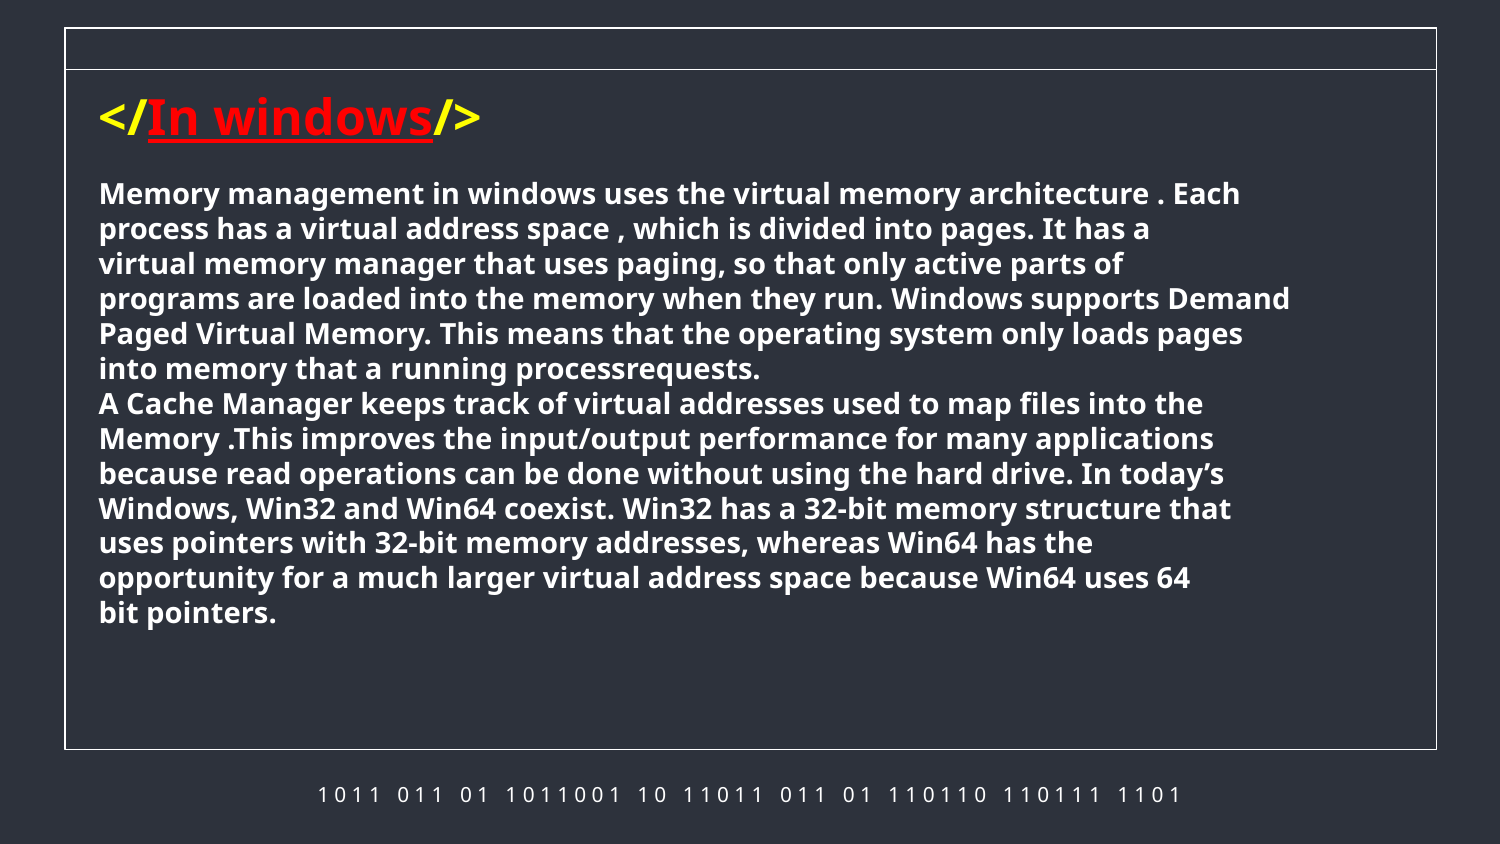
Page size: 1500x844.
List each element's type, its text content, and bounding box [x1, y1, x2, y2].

list </In windows/> Memory management in windows uses the virtual memory architecture . Each process has a virtual address space , which is divided into pages. It has a virtual memory manager that uses paging, so that only active parts of programs are loaded into the memory when they run. Windows supports Demand Paged Virtual Memory. This means that the operating system only loads pages into memory that a running processrequests. A Cache Manager keeps track of virtual addresses used to map files into the Memory .This improves the input/output performance for many applications because read operations can be done without using the hard drive. In today’s Windows, Win32 and Win64 coexist. Win32 has a 32-bit memory structure that uses pointers with 32-bit memory addresses, whereas Win64 has the opportunity for a much larger virtual address space because Win64 uses 64 bit pointers. [58, 70, 1454, 750]
